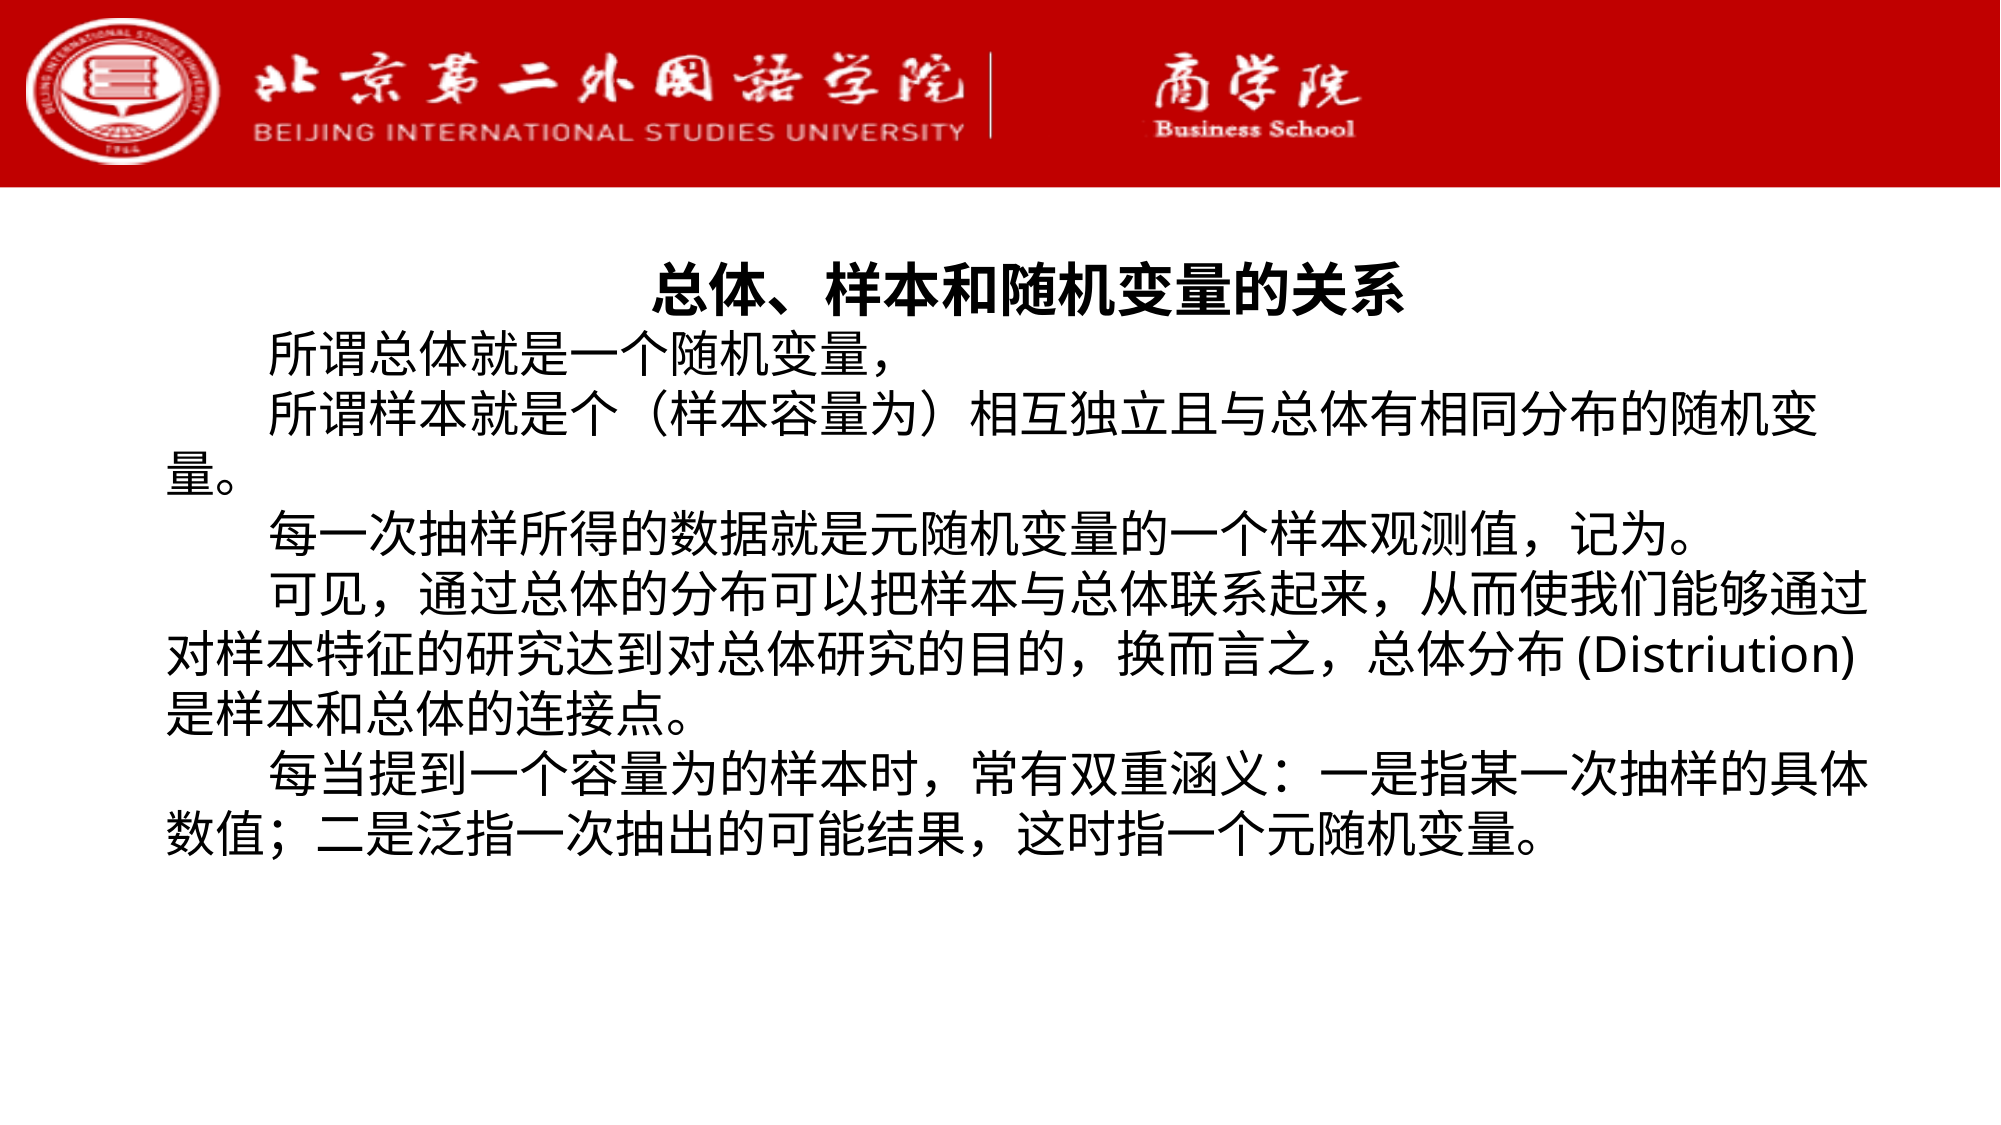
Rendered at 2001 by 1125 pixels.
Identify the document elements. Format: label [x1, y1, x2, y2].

picture [26, 18, 1693, 165]
